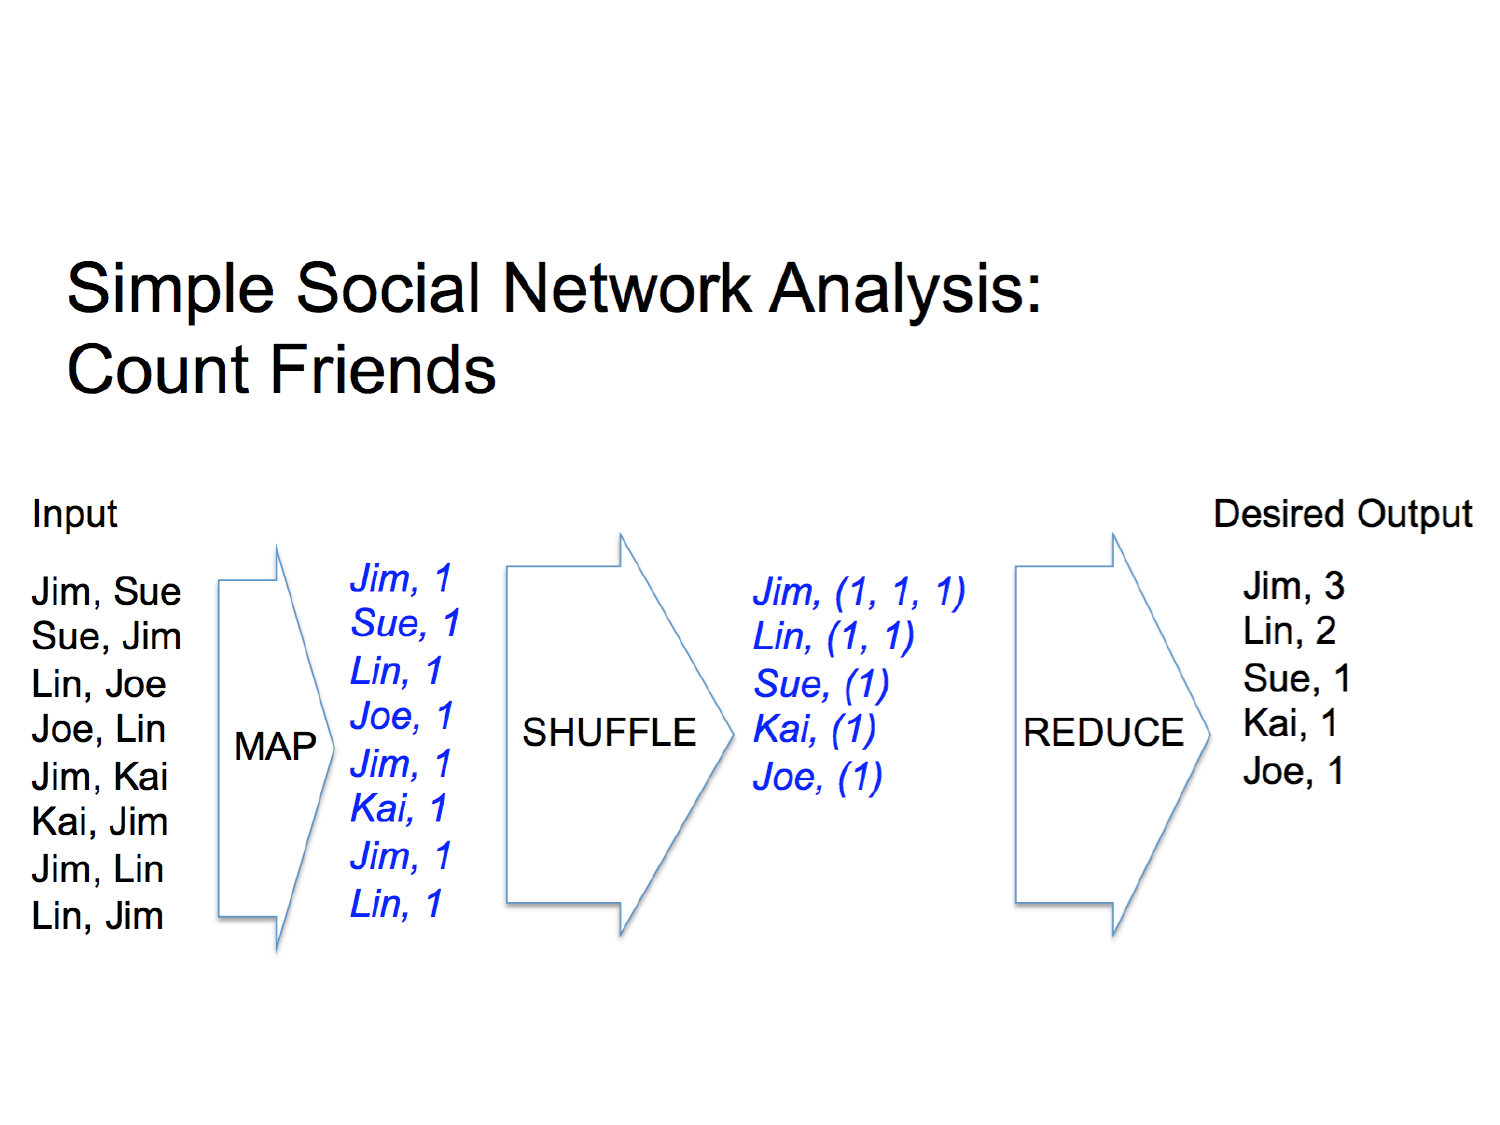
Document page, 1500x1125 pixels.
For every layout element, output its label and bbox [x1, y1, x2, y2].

picture [0, 246, 1500, 994]
